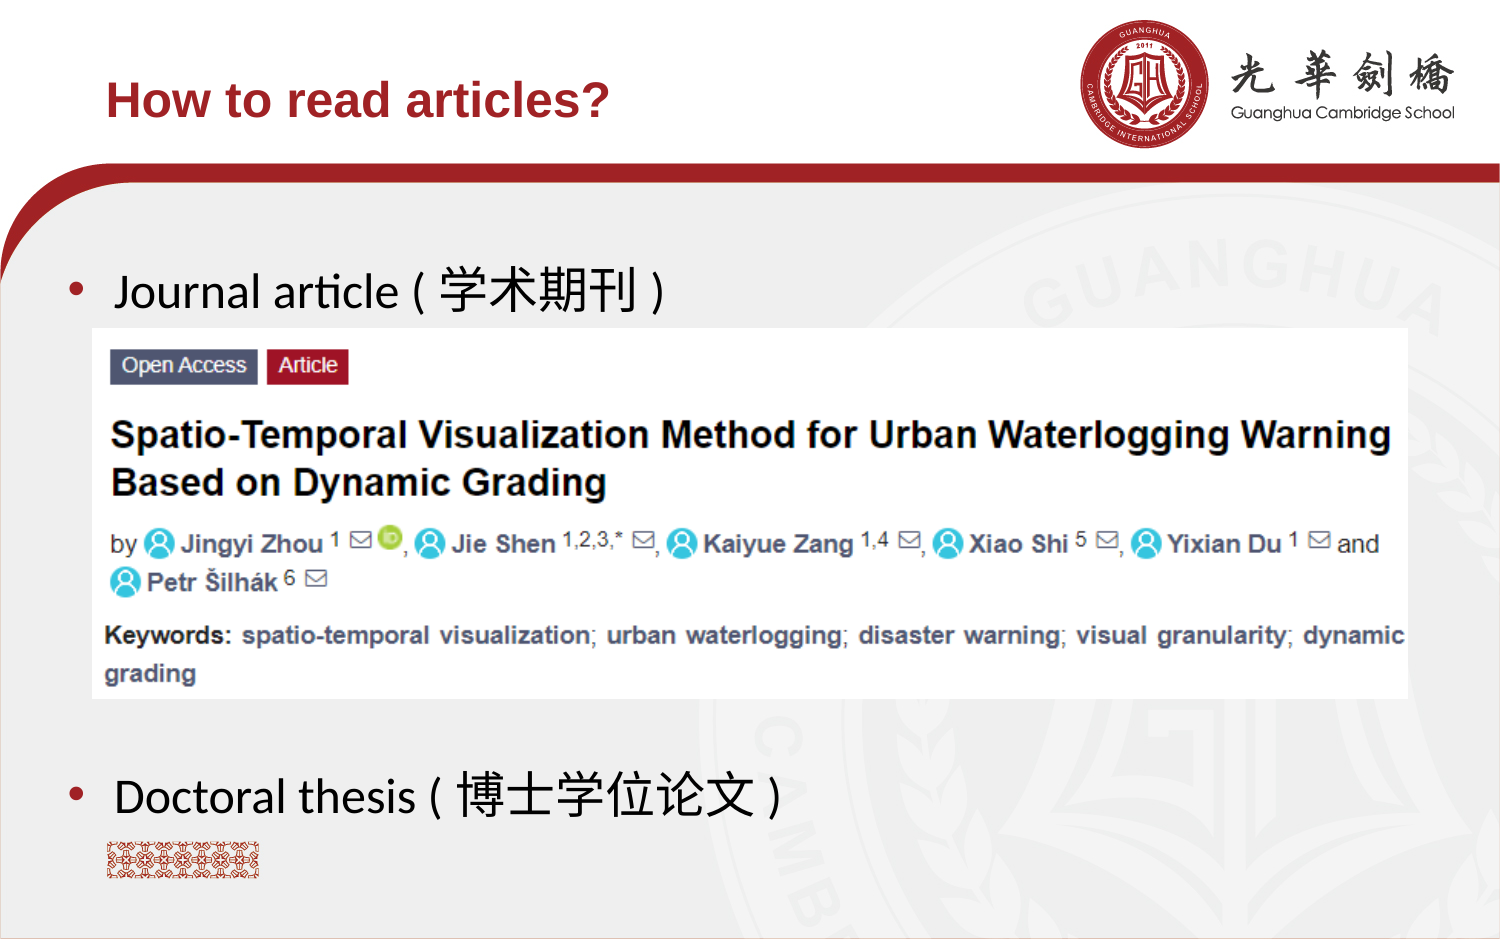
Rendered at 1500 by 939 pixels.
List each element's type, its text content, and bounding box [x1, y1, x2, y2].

text_box Journal article (学术期刊) Doctoral thesis (博士学位论文) [52, 244, 1448, 831]
text_box How to read articles? [88, 55, 1069, 139]
picture [0, 0, 1500, 939]
